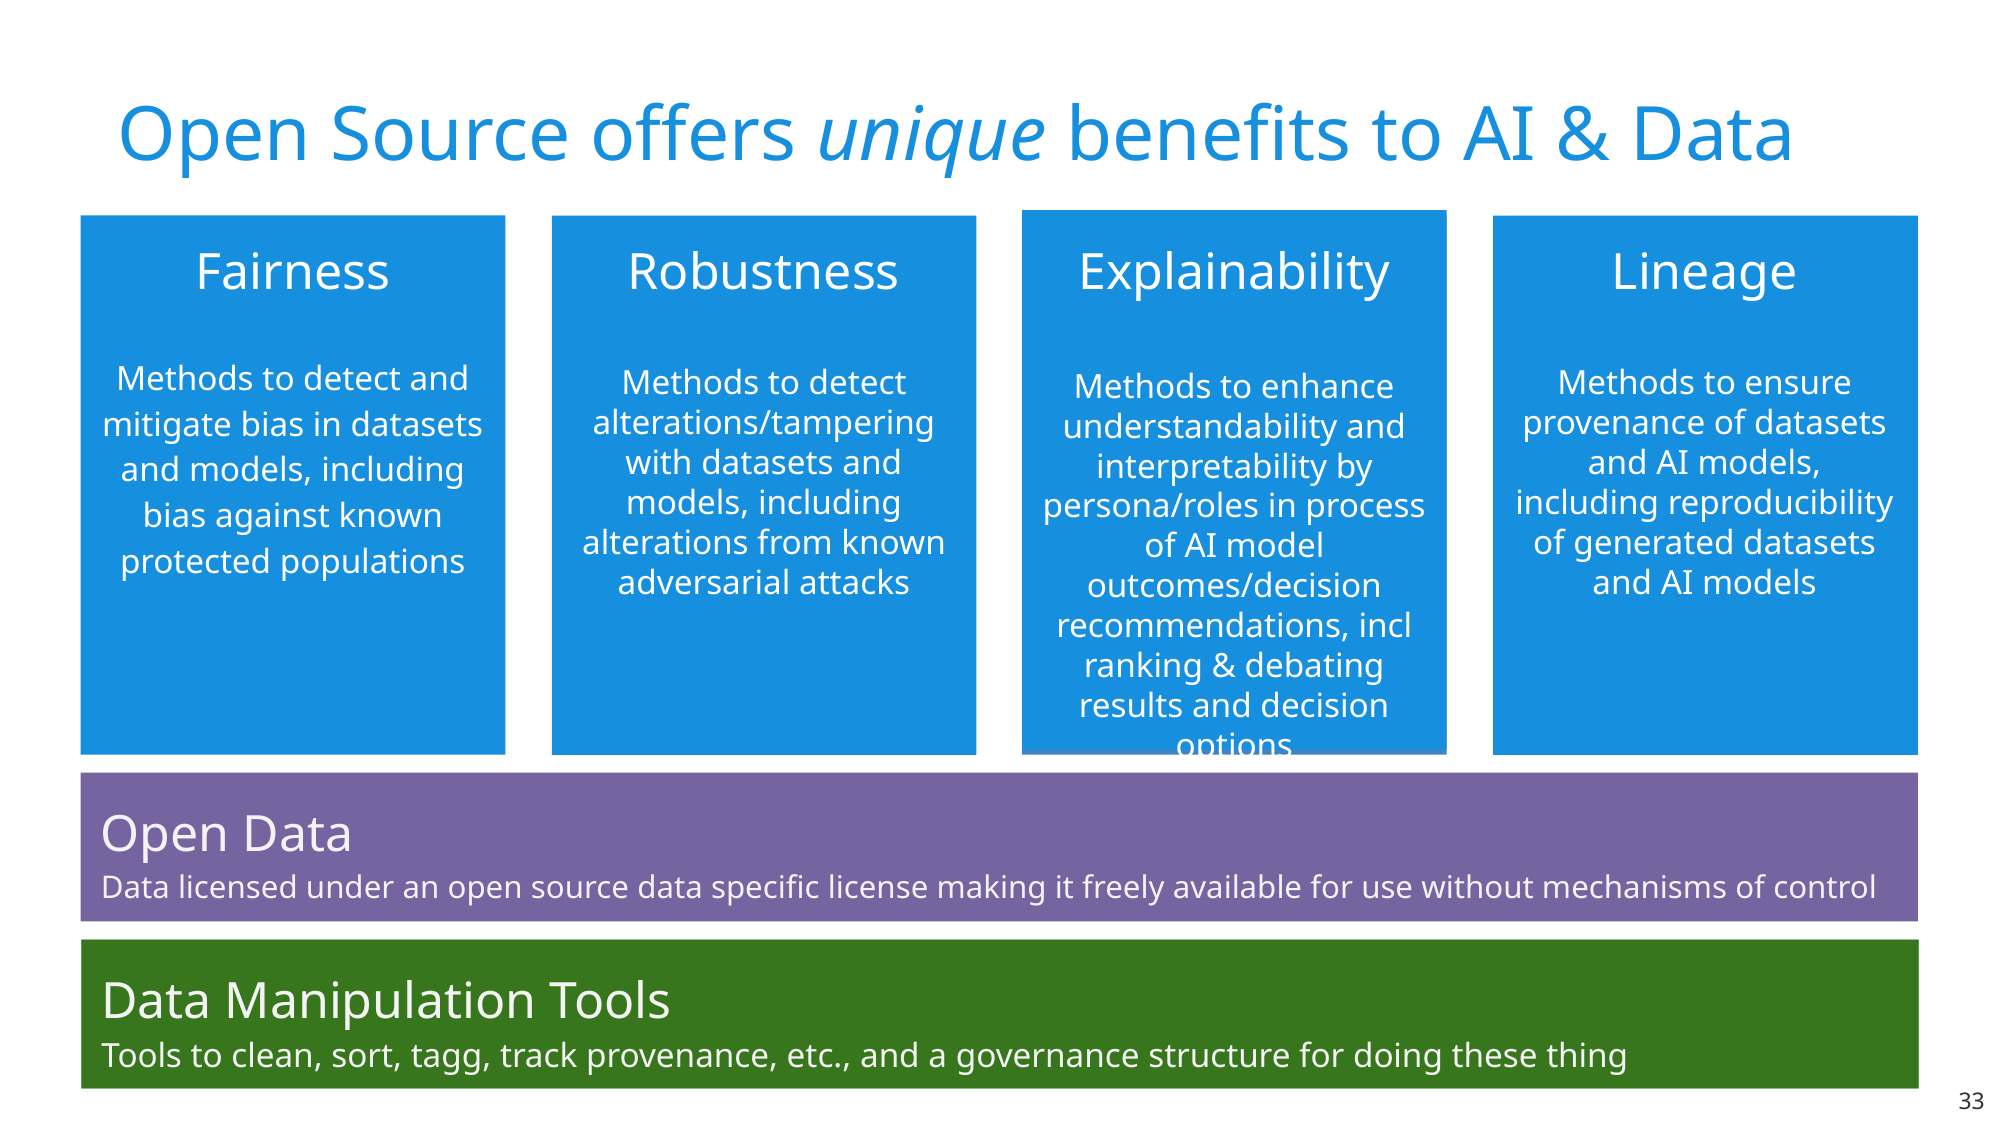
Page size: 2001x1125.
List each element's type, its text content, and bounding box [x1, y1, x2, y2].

text_box [1022, 750, 1447, 755]
title Open Source offers unique benefits to AI & Data [102, 59, 1897, 214]
text_box [80, 660, 506, 755]
text_box Data Manipulation Tools Tools to clean, sort, tagg, track provenance, etc., and a governance structure for doing these thing [81, 939, 1919, 1089]
text_box [551, 660, 977, 755]
text_box Fairness Methods to detect and mitigate bias in datasets and models, including bias against known protected populations [80, 210, 506, 660]
text_box Open Data Data licensed under an open source data specific license making it freely available for use without mechanisms of control [80, 772, 1918, 922]
slide_number ‹#› [1939, 1080, 2000, 1125]
text_box Lineage Methods to ensure provenance of datasets and AI models, including reproducibility of generated datasets and AI models [1492, 210, 1917, 660]
text_box Explainability Methods to enhance understandability and interpretability by persona/roles in process of AI model outcomes/decision recommendations, incl ranking & debating results and decision options [1022, 210, 1447, 750]
text_box [1493, 215, 1918, 755]
text_box Robustness Methods to detect alterations/tampering with datasets and models, including alterations from known adversarial attacks [551, 210, 977, 660]
